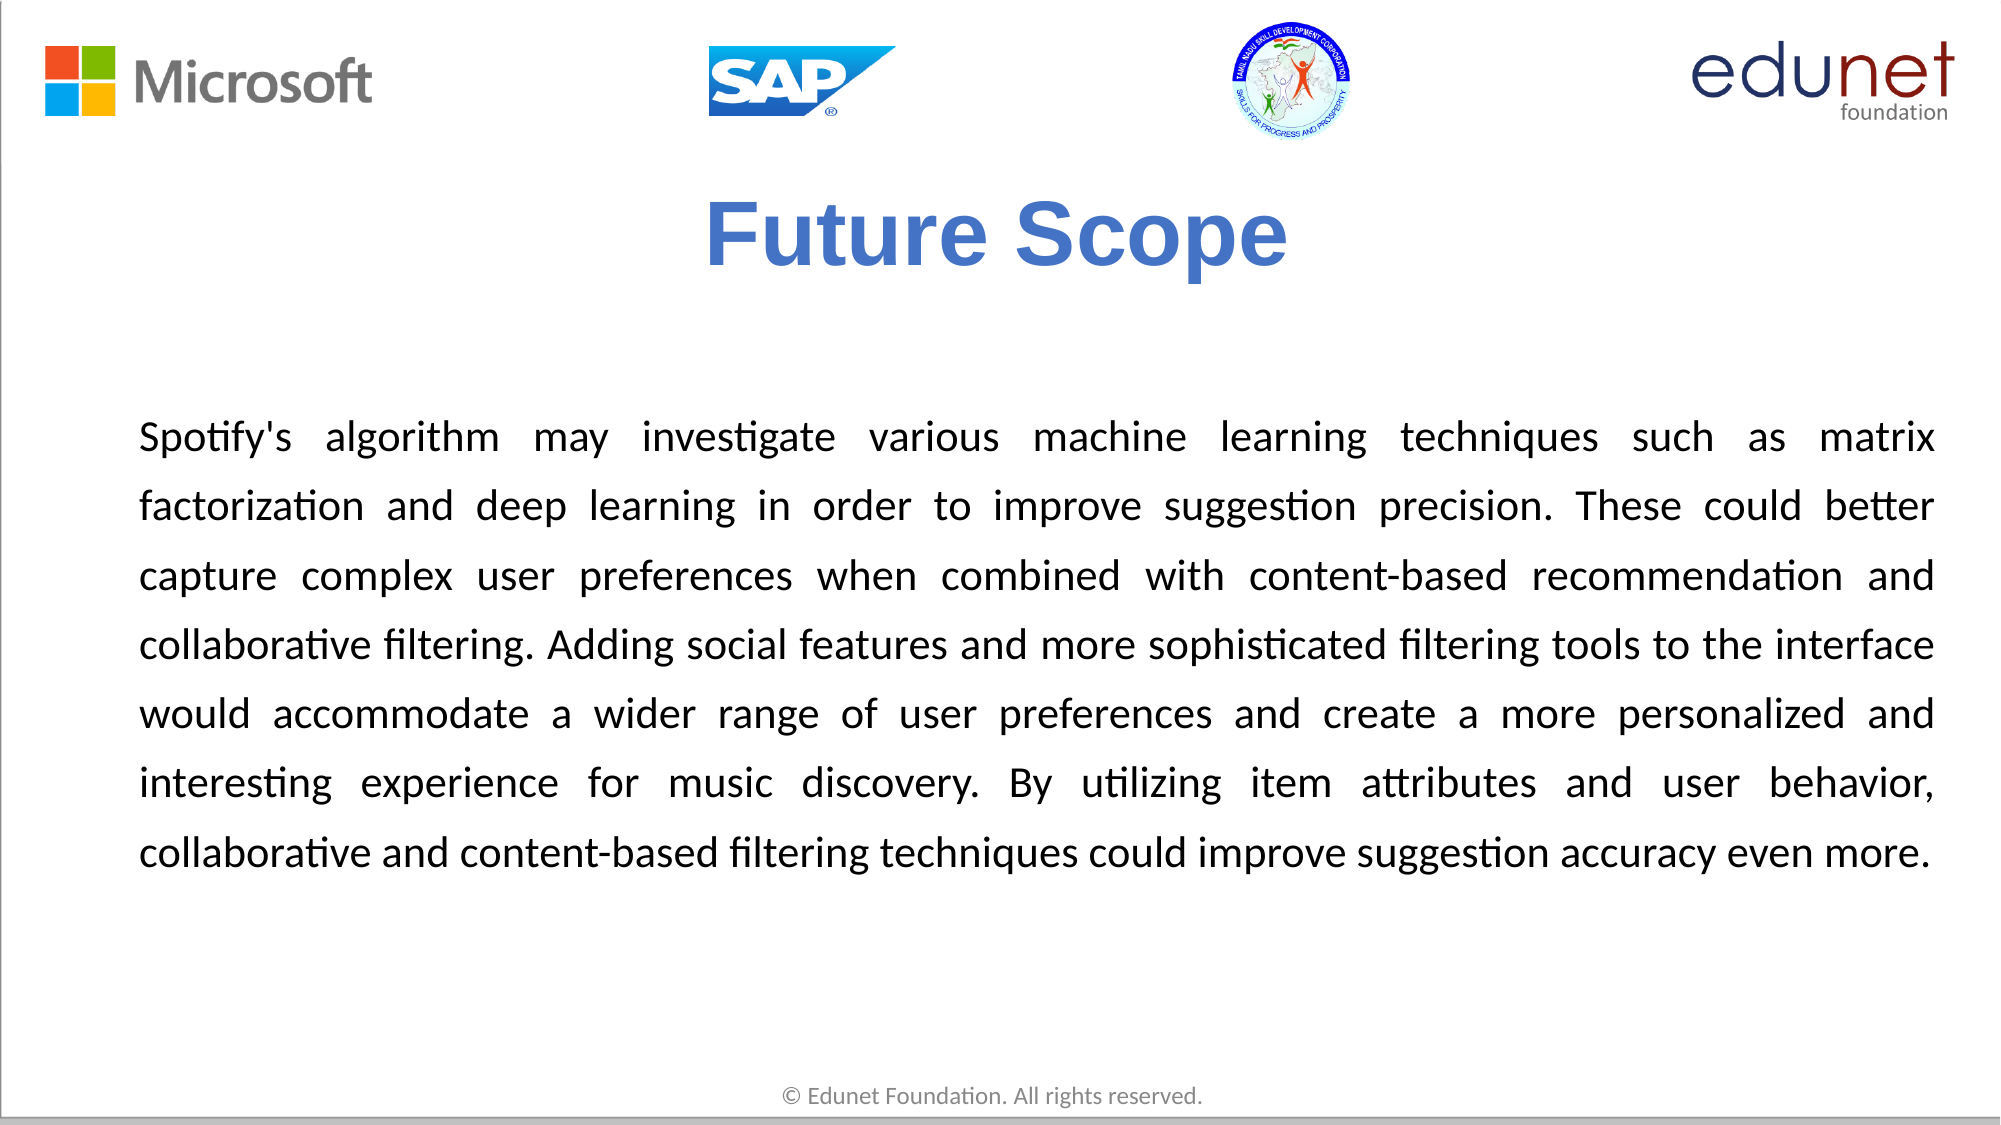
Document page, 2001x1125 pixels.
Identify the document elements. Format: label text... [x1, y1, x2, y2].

picture [45, 46, 372, 116]
footer © Edunet Foundation. All rights reserved. [655, 1065, 1331, 1125]
subtitle Spotify's algorithm may investigate various machine learning techniques such as matrix factorization and deep learning in order to improve suggestion precision. These could better capture complex user preferences when combined with content-based recommendation and collaborative filtering. Adding social features and more sophisticated filtering tools to the interface would accommodate a wider range of user preferences and create a more personalized and interesting experience for music discovery. By utilizing item attributes and user behavior, collaborative and content-based filtering techniques could improve suggestion accuracy even more. [124, 383, 1954, 936]
picture [0, 0, 2001, 1125]
picture [1232, 22, 1350, 140]
title Future Scope [247, 158, 1748, 293]
picture [1686, 37, 1957, 125]
picture [709, 48, 896, 116]
